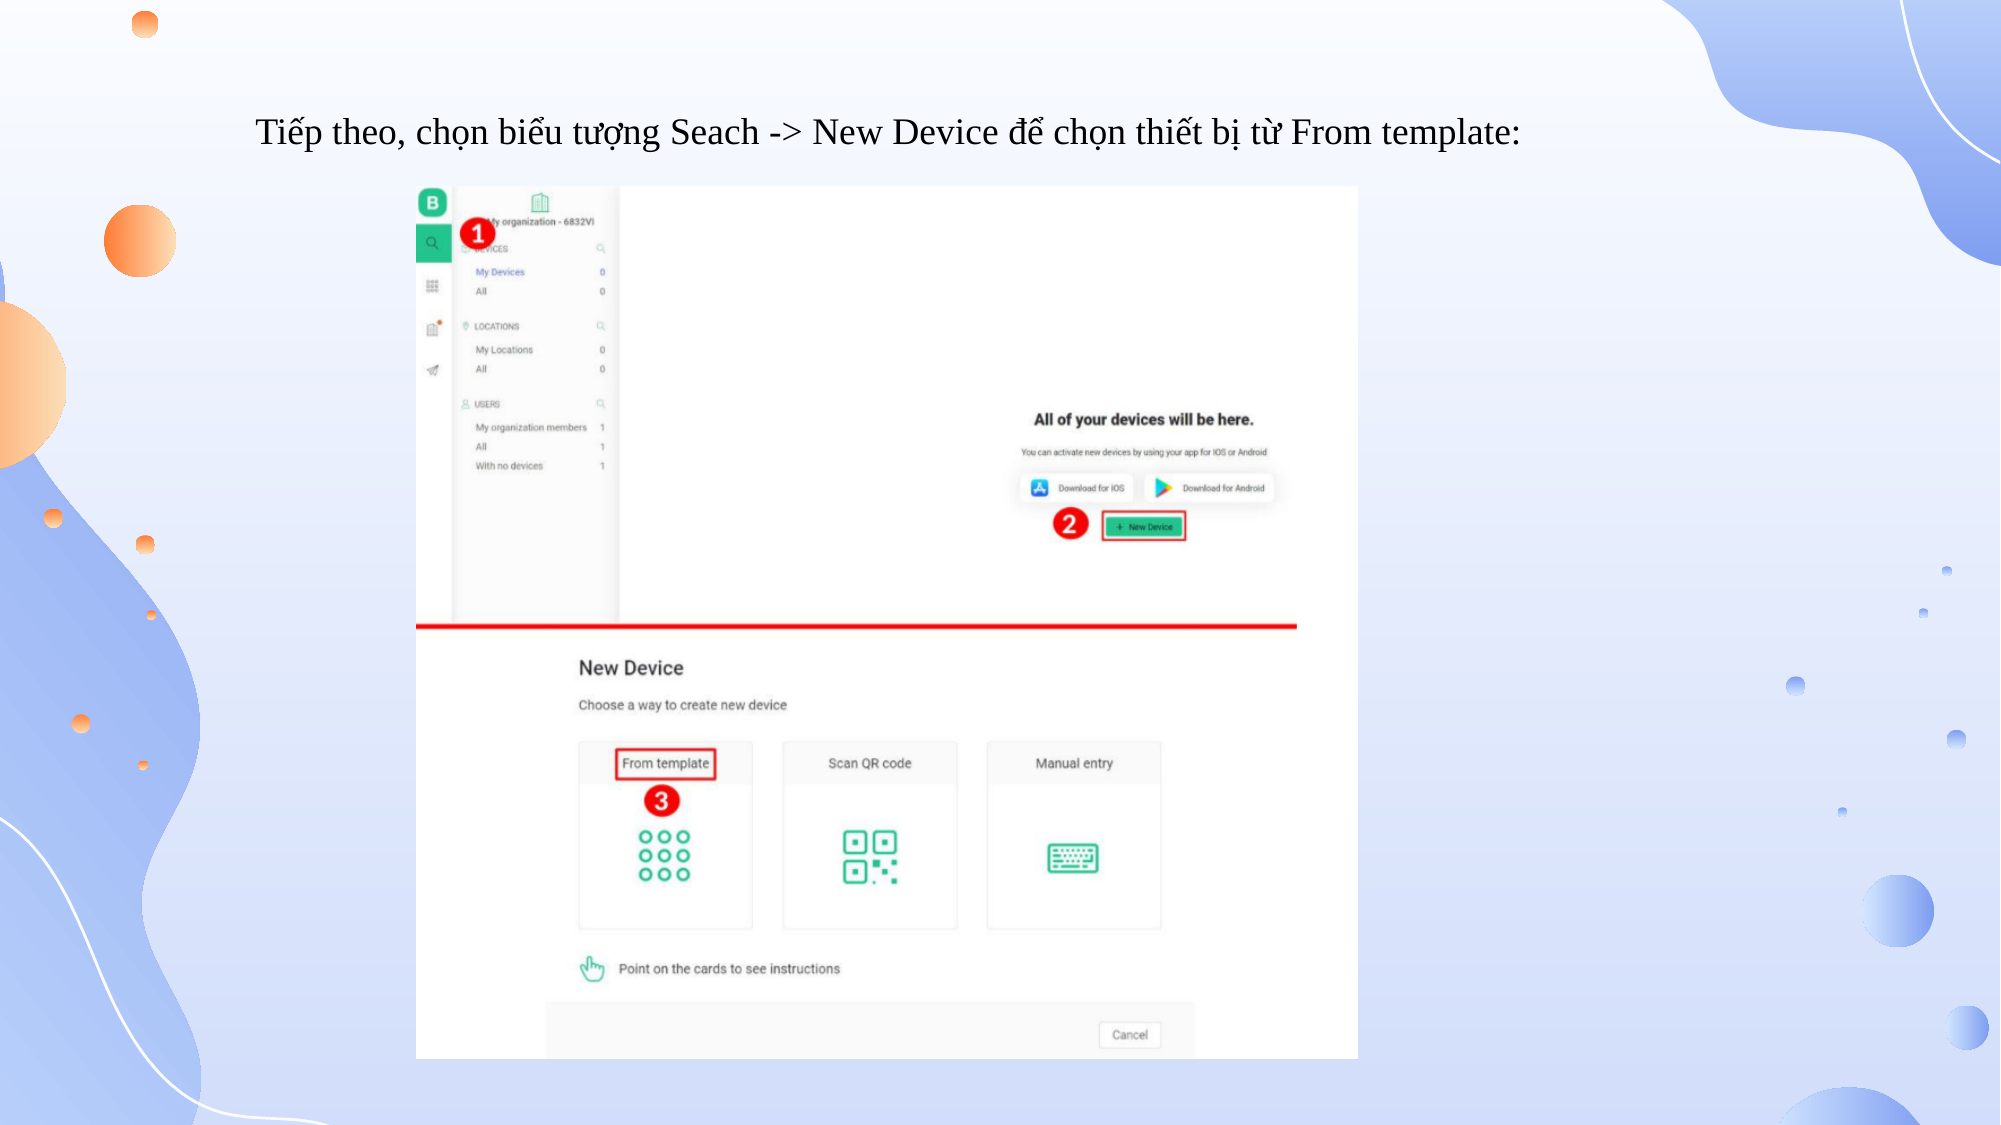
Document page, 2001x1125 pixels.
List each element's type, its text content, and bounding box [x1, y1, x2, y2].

picture [416, 186, 1359, 1060]
text_box Tiếp theo, chọn biểu tượng Seach -> New Device để chọn thiết bị từ From template: [240, 99, 1675, 205]
